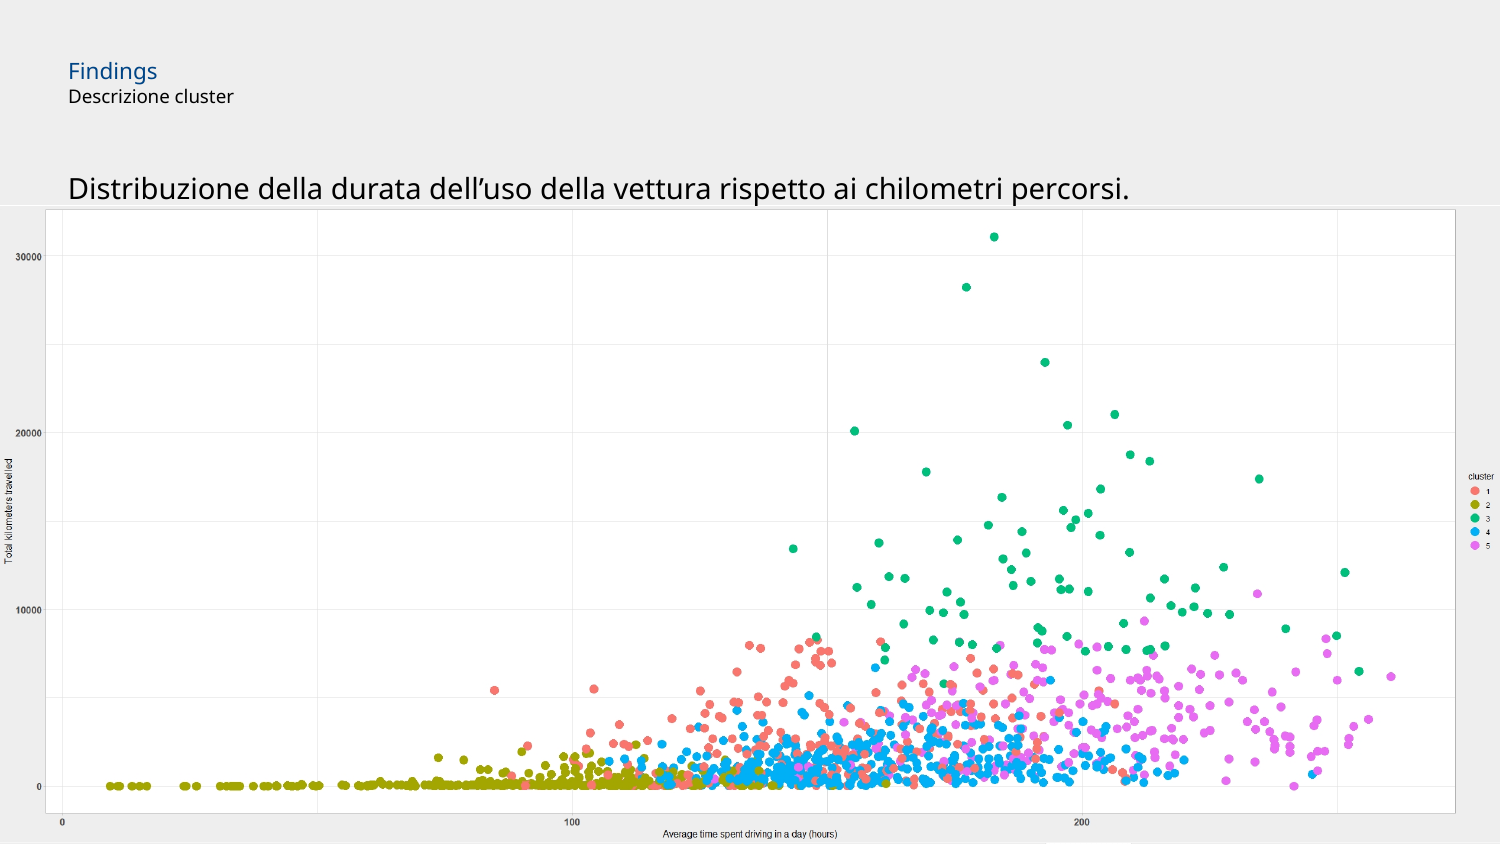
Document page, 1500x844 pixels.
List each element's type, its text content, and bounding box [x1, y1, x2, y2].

list Distribuzione della durata dell’uso della vettura rispetto ai chilometri percorsi. [53, 163, 1478, 204]
title Findings Descrizione cluster [53, 49, 899, 115]
picture [0, 205, 1500, 844]
